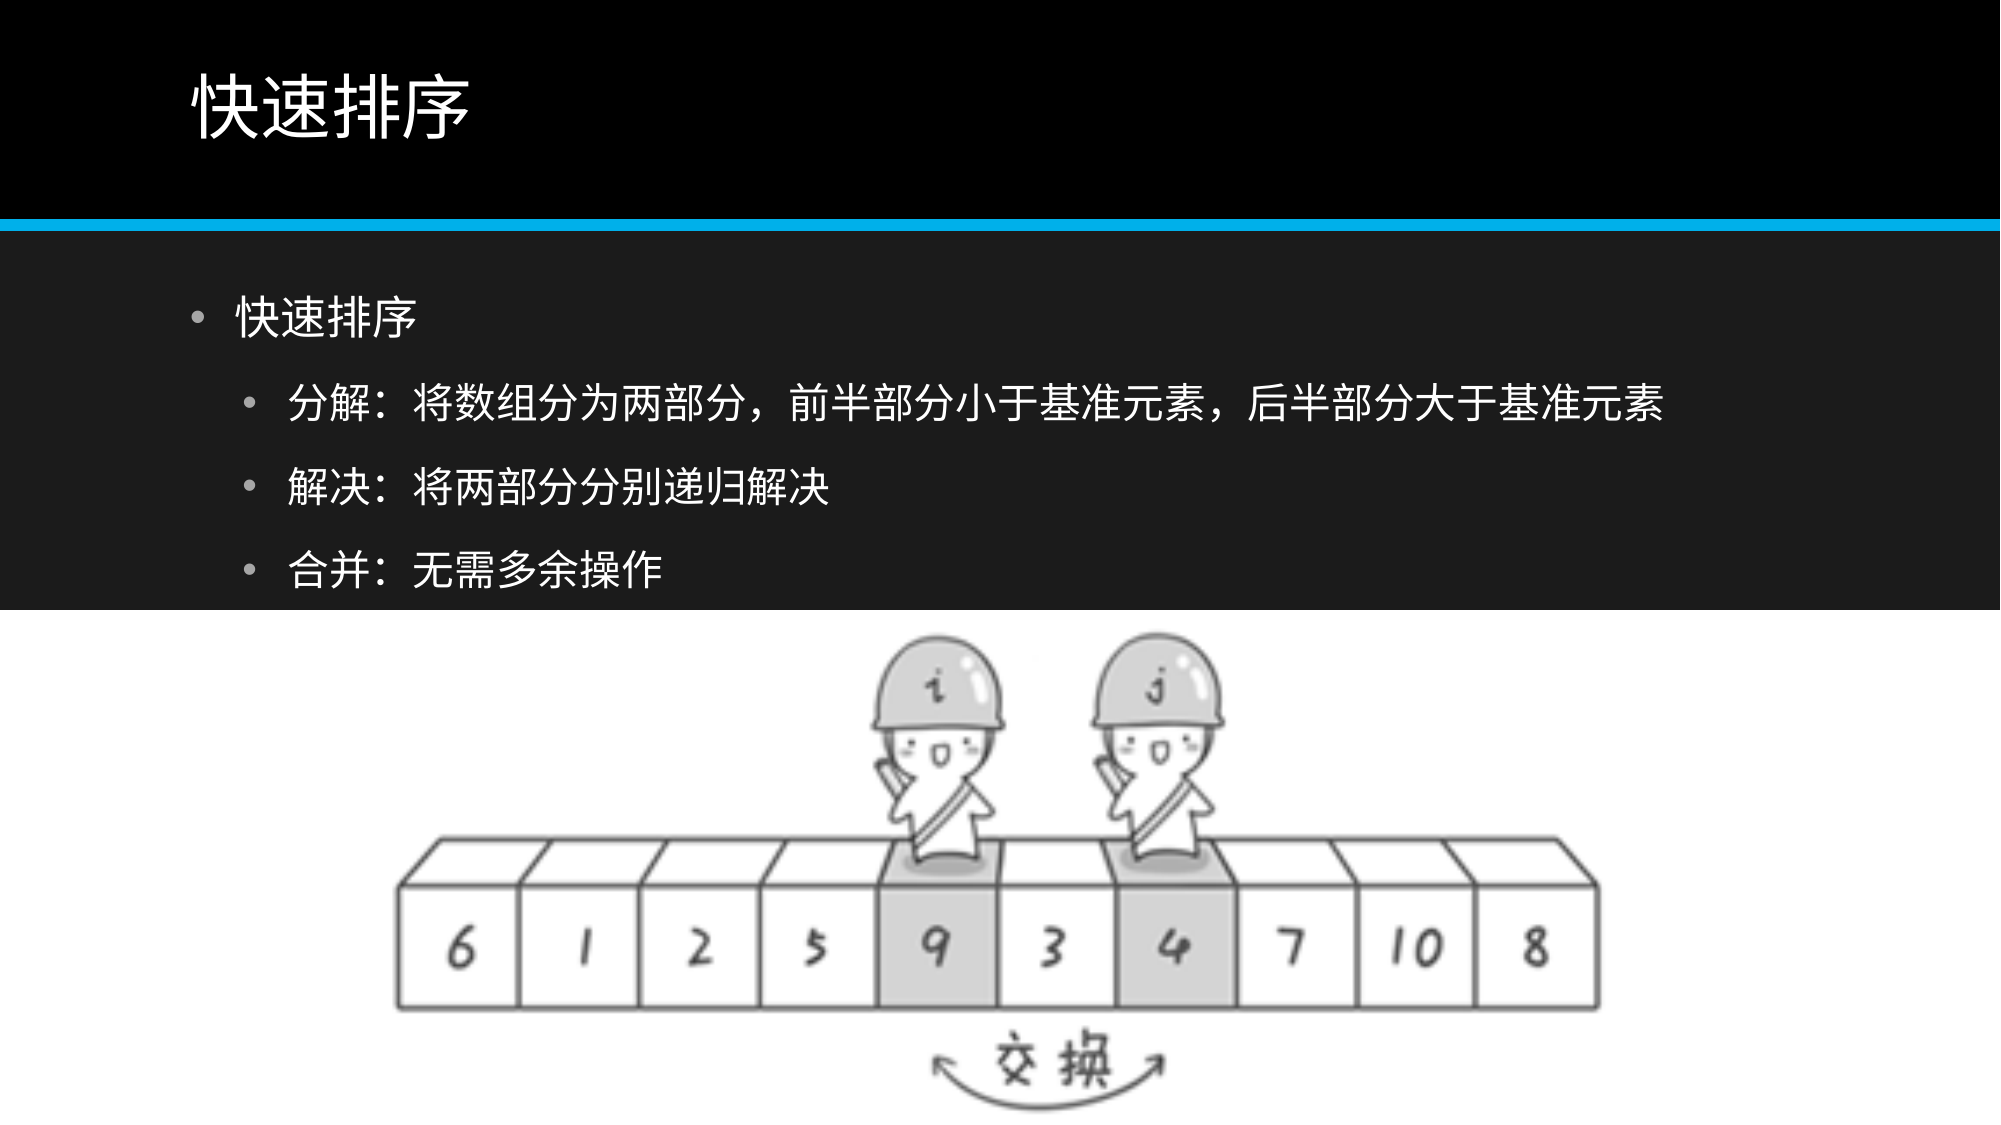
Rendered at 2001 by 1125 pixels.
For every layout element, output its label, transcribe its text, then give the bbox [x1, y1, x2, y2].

list 快速排序 分解：将数组分为两部分，前半部分小于基准元素，后半部分大于基准元素 解决：将两部分分别递归解决 合并：无需多余操作 [174, 281, 1825, 610]
title 快速排序 [174, 20, 1825, 201]
text_box [0, 610, 2000, 1125]
picture [391, 627, 1609, 1125]
